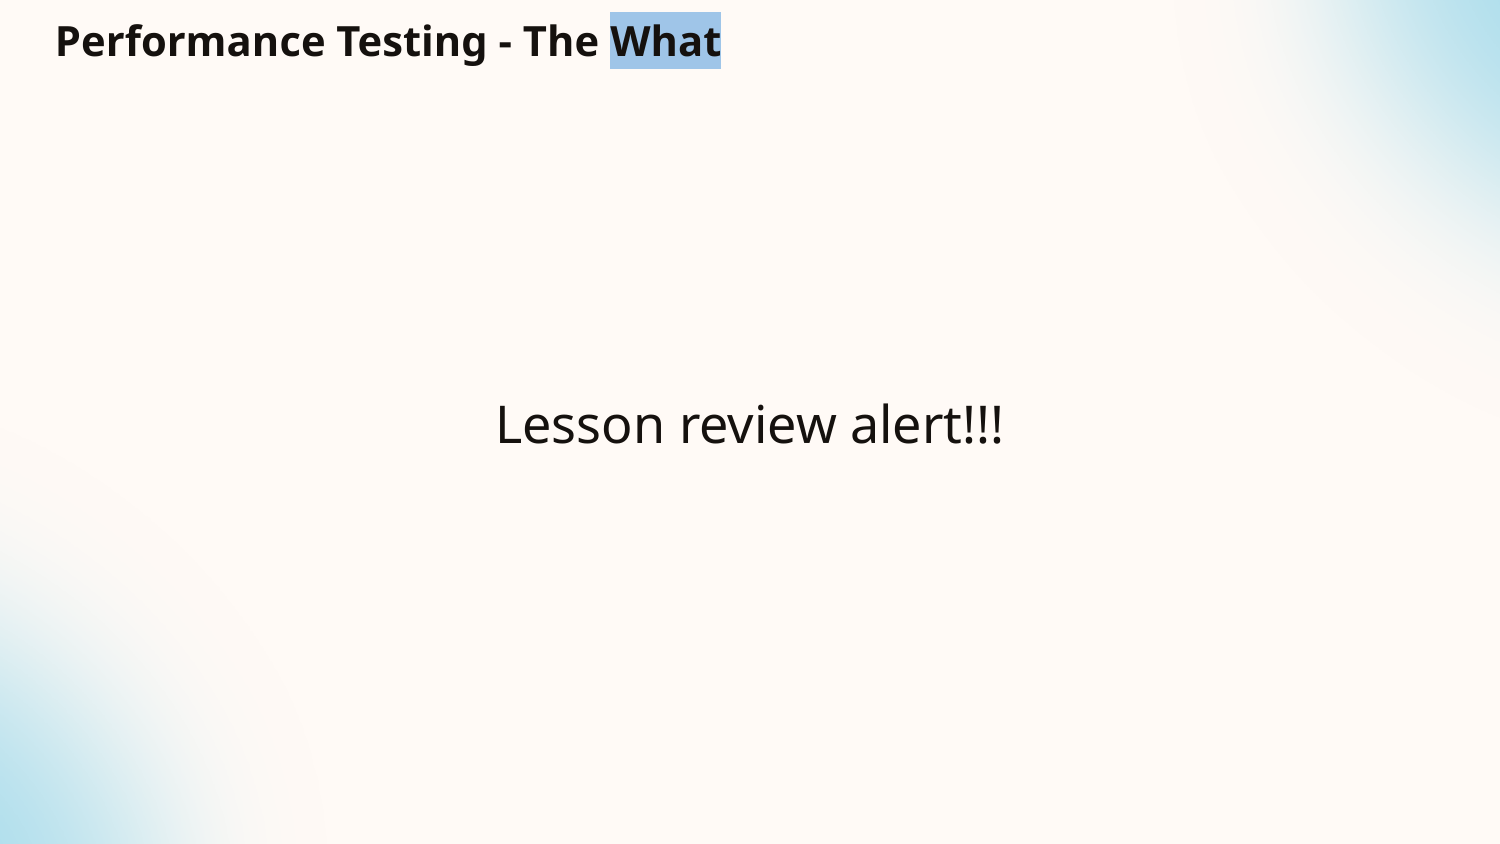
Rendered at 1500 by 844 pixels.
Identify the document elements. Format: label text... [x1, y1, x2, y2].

title Lesson review alert!!! [117, 376, 1383, 467]
picture [0, 104, 673, 844]
picture [827, 0, 1500, 742]
